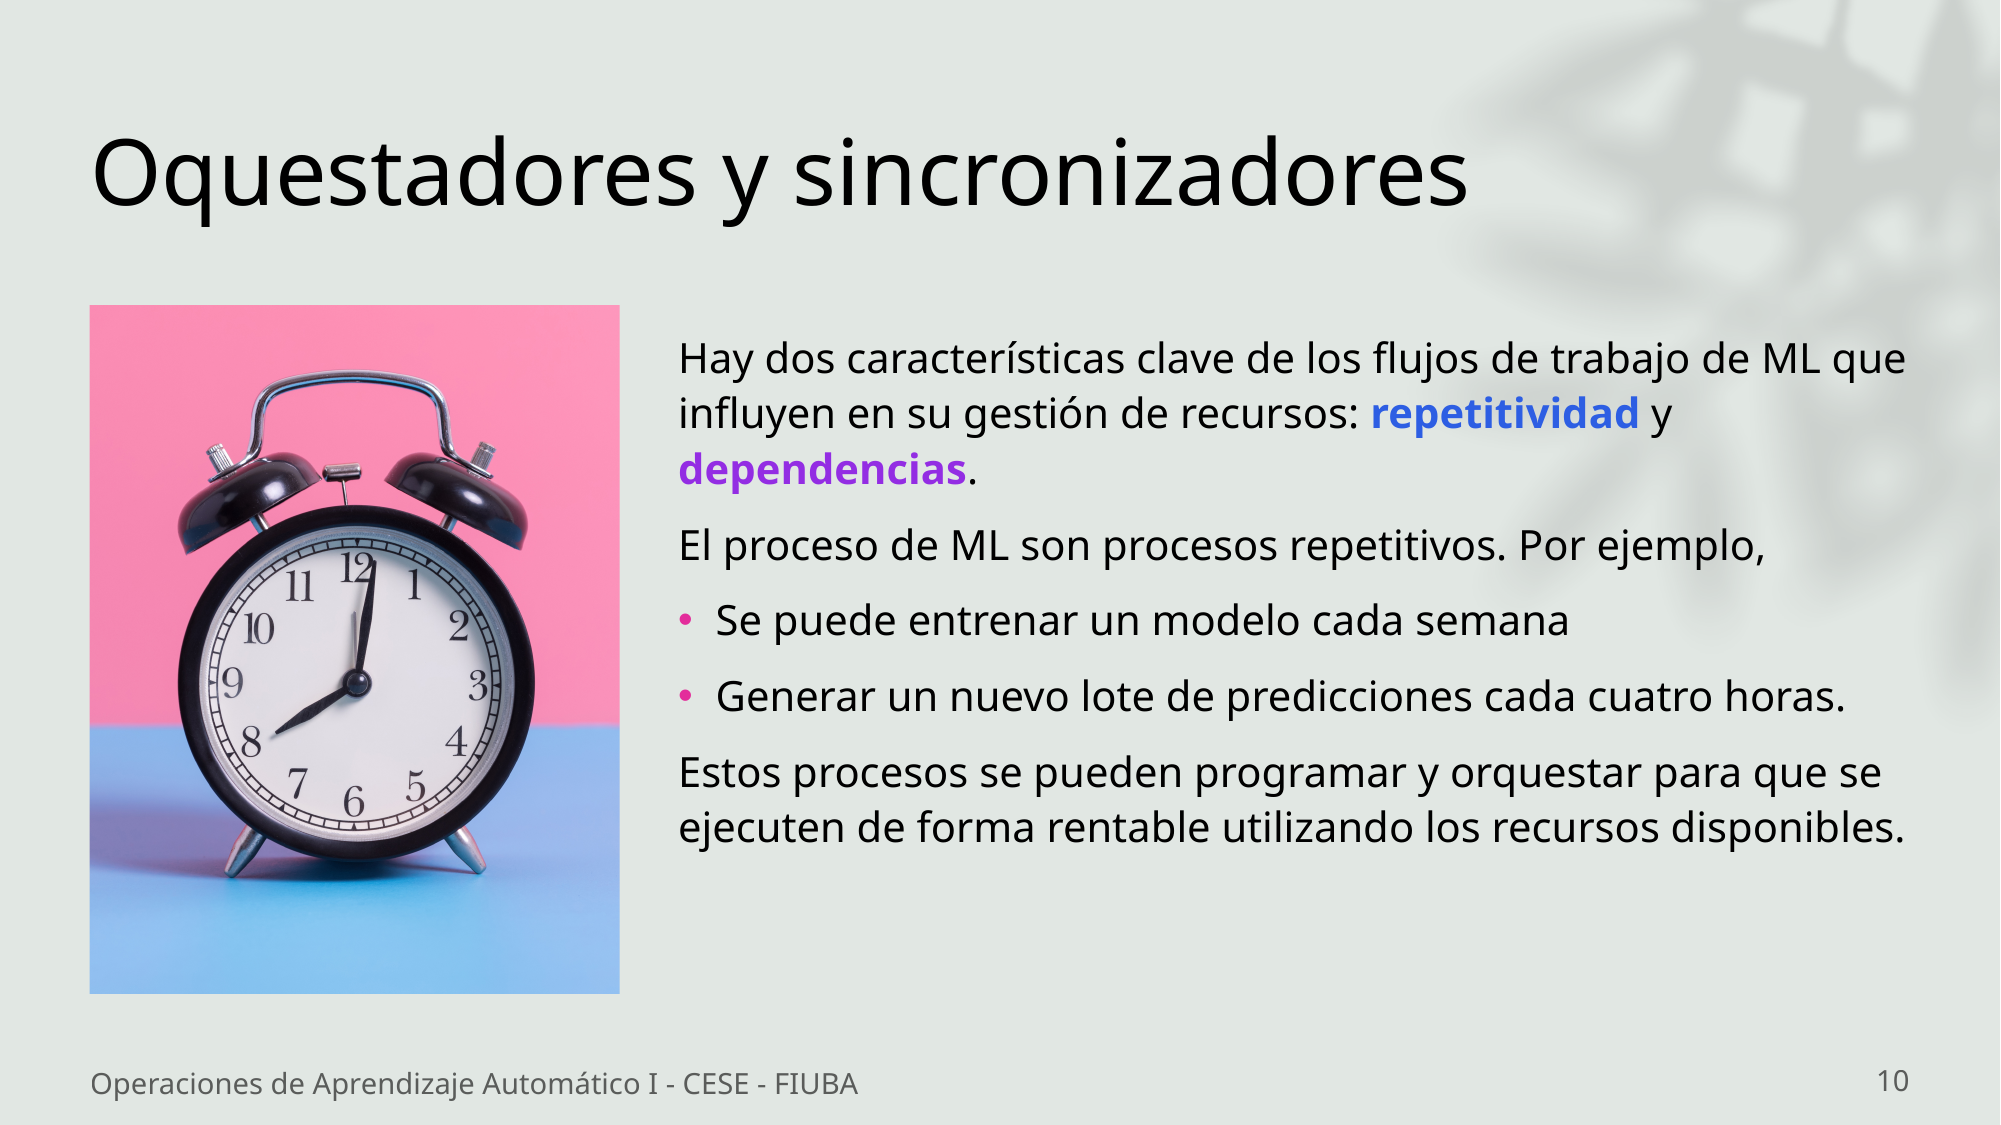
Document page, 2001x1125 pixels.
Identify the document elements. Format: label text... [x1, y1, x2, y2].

list Hay dos características clave de los flujos de trabajo de ML que influyen en su gestión de recursos: repetitividad y dependencias. El proceso de ML son procesos repetitivos. Por ejemplo, Se puede entrenar un modelo cada semana Generar un nuevo lote de predicciones cada cuatro horas. Estos procesos se pueden programar y orquestar para que se ejecuten de forma rentable utilizando los recursos disponibles. [663, 319, 1925, 1009]
footer Operaciones de Aprendizaje Automático I - CESE - FIUBA [75, 1052, 976, 1113]
title Oquestadores y sincronizadores [75, 60, 1863, 278]
slide_number 10 [1474, 1052, 1925, 1113]
picture [89, 305, 620, 994]
